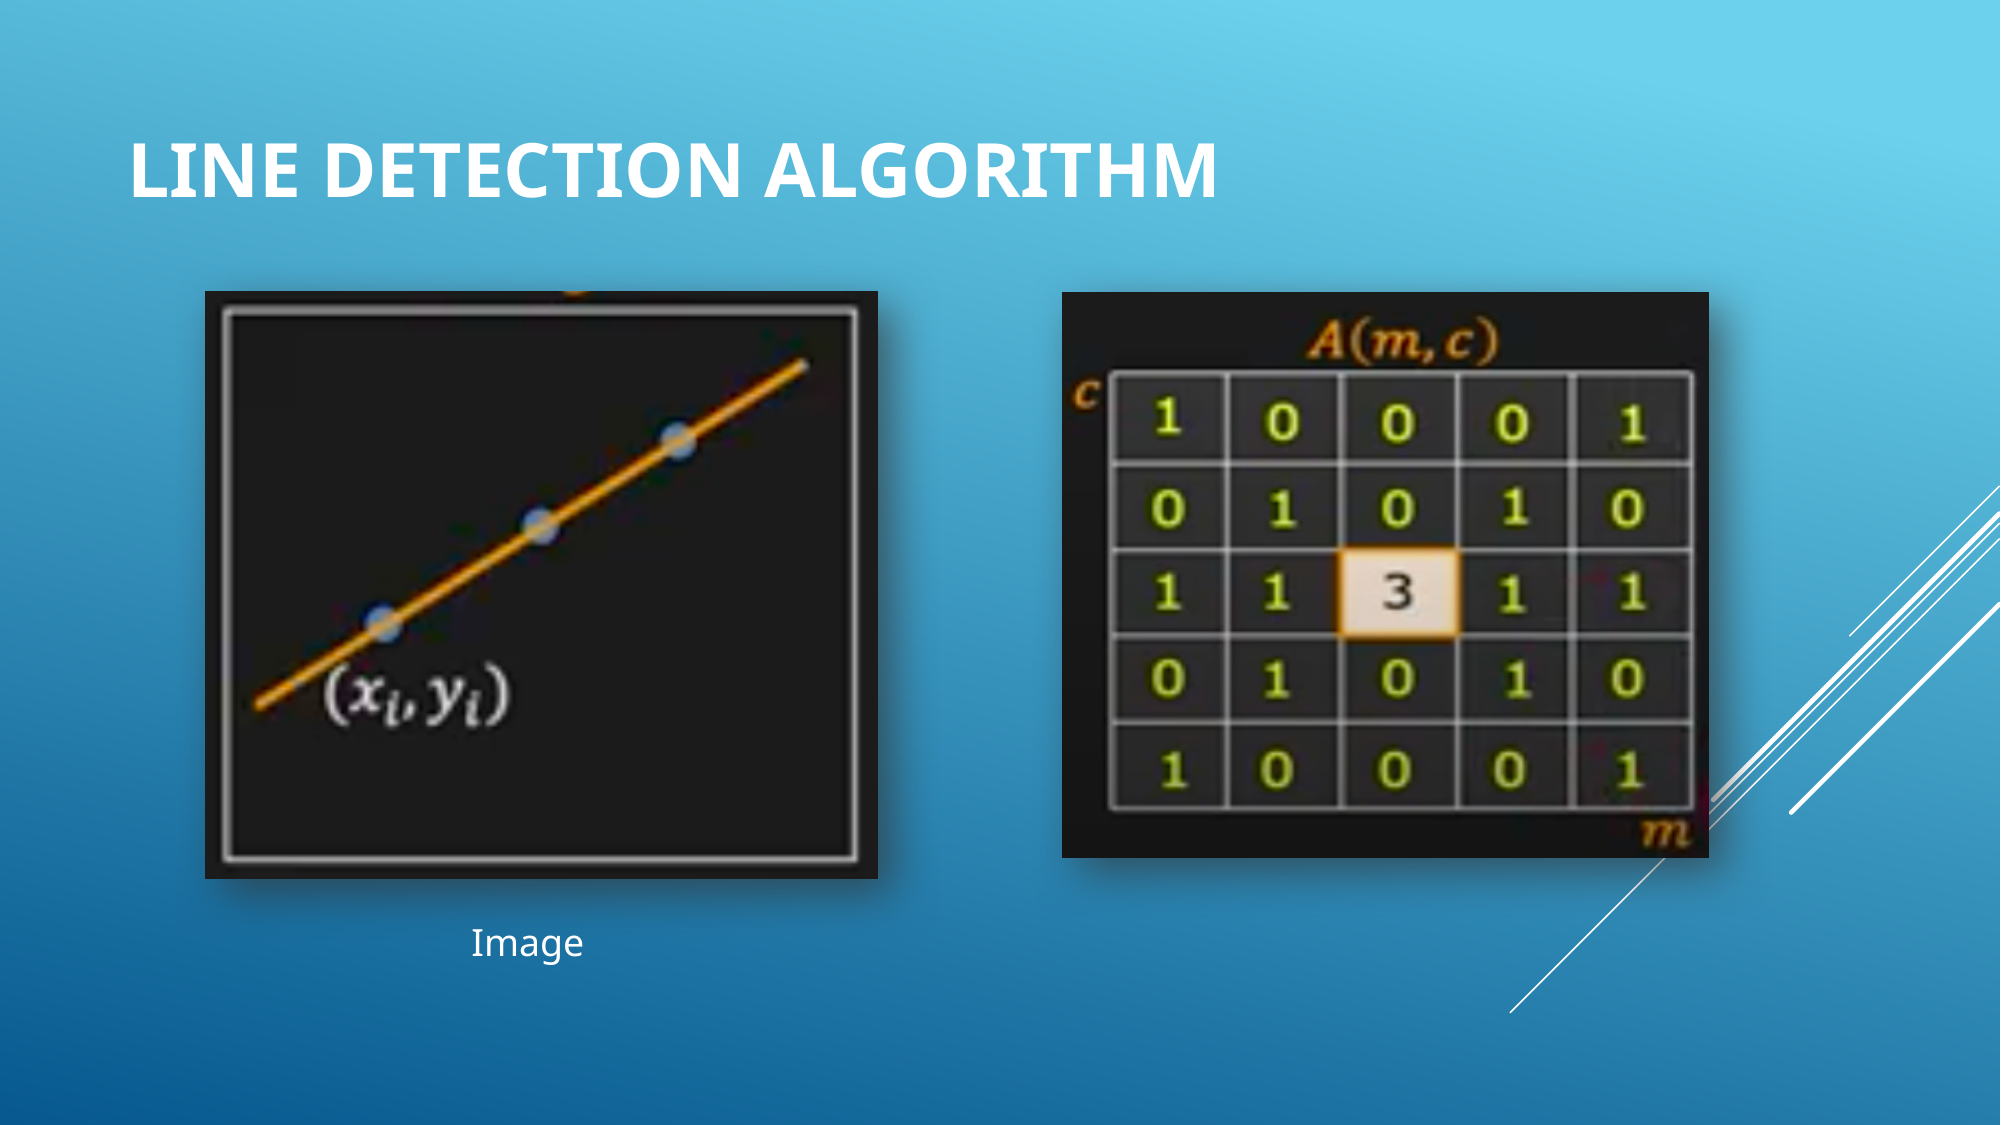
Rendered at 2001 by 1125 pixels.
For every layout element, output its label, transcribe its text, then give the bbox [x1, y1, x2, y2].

picture [1062, 292, 1709, 858]
title Line Detection Algorithm [112, 44, 1513, 292]
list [205, 291, 878, 879]
text_box Image [456, 911, 627, 971]
